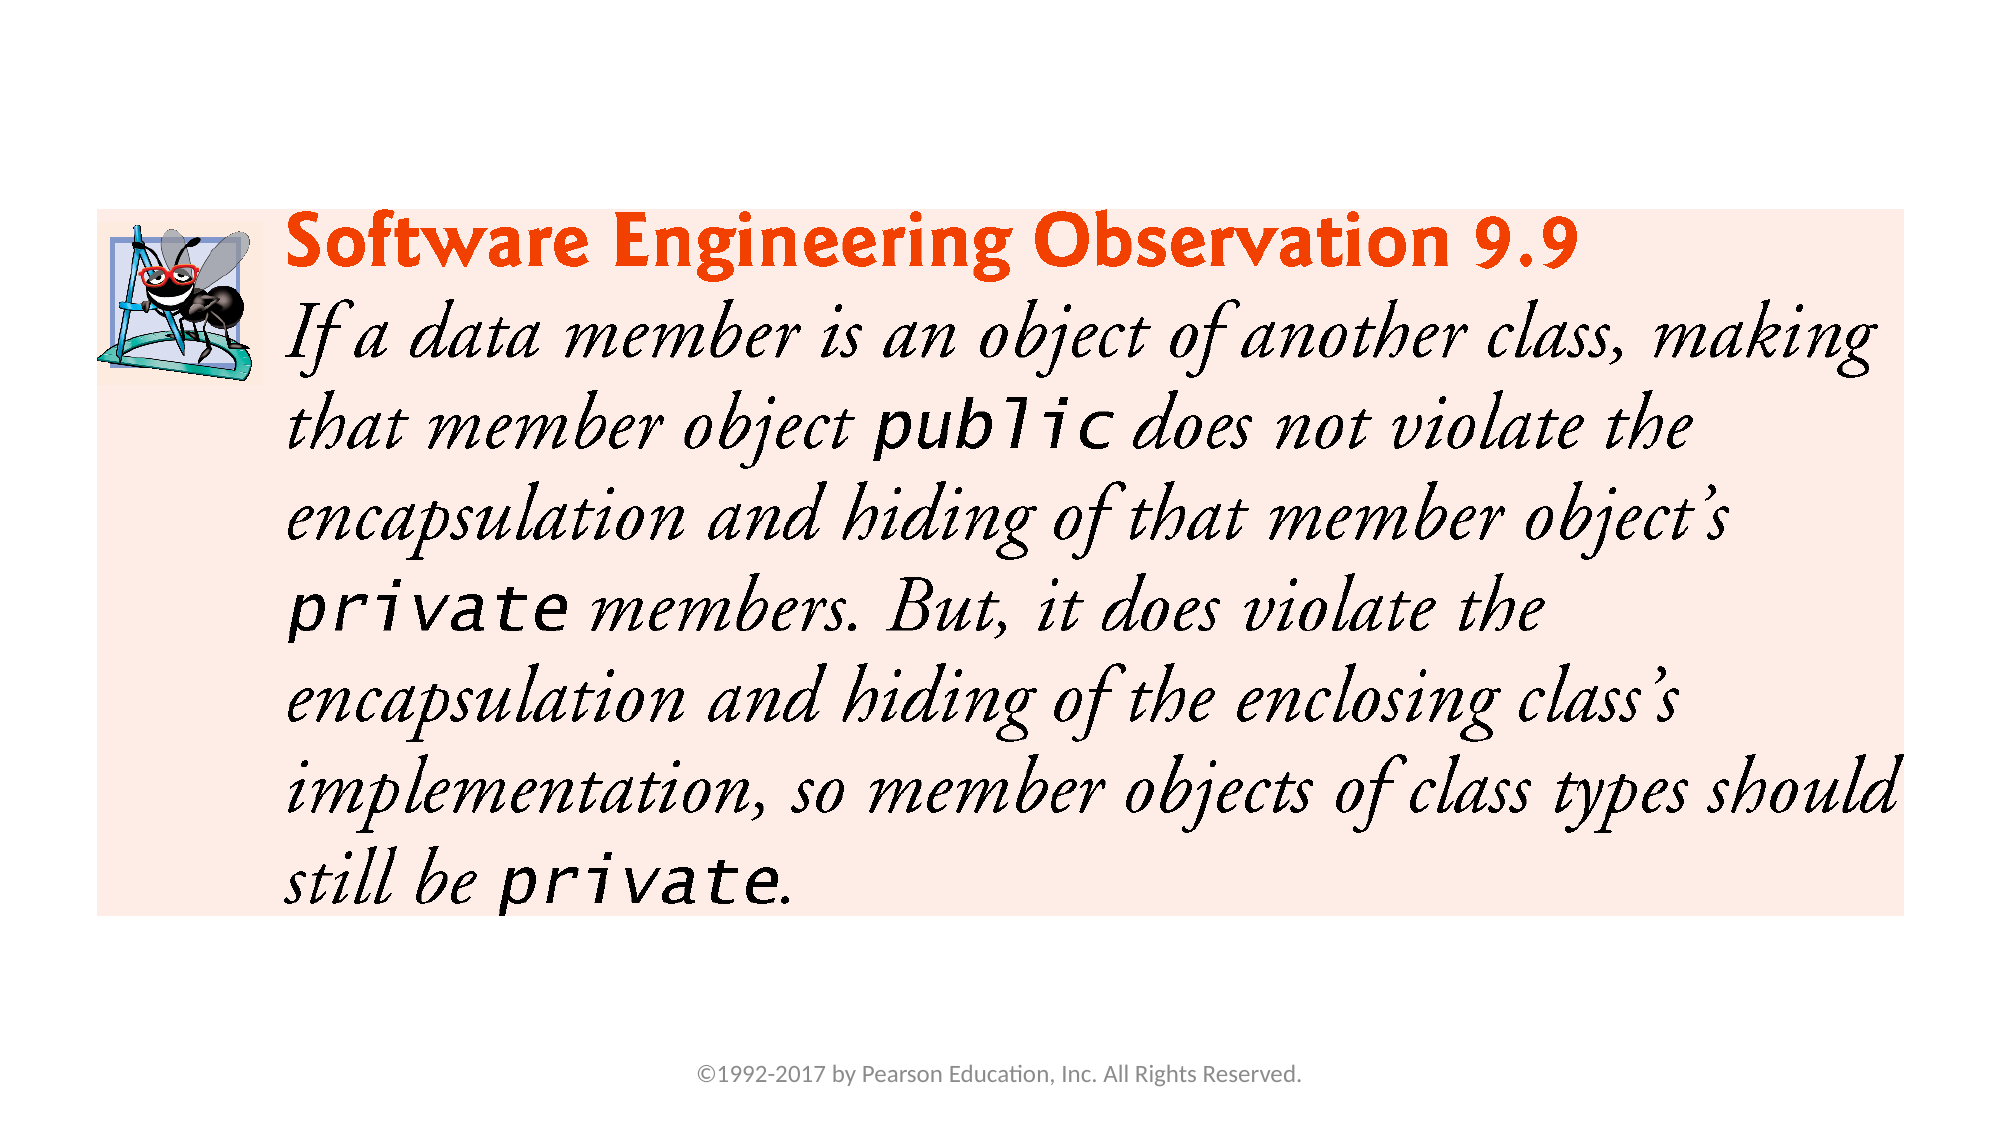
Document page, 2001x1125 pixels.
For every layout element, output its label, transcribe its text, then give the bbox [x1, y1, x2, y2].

picture [0, 112, 2000, 1012]
footer ©1992-2017 by Pearson Education, Inc. All Rights Reserved. [662, 1042, 1338, 1103]
